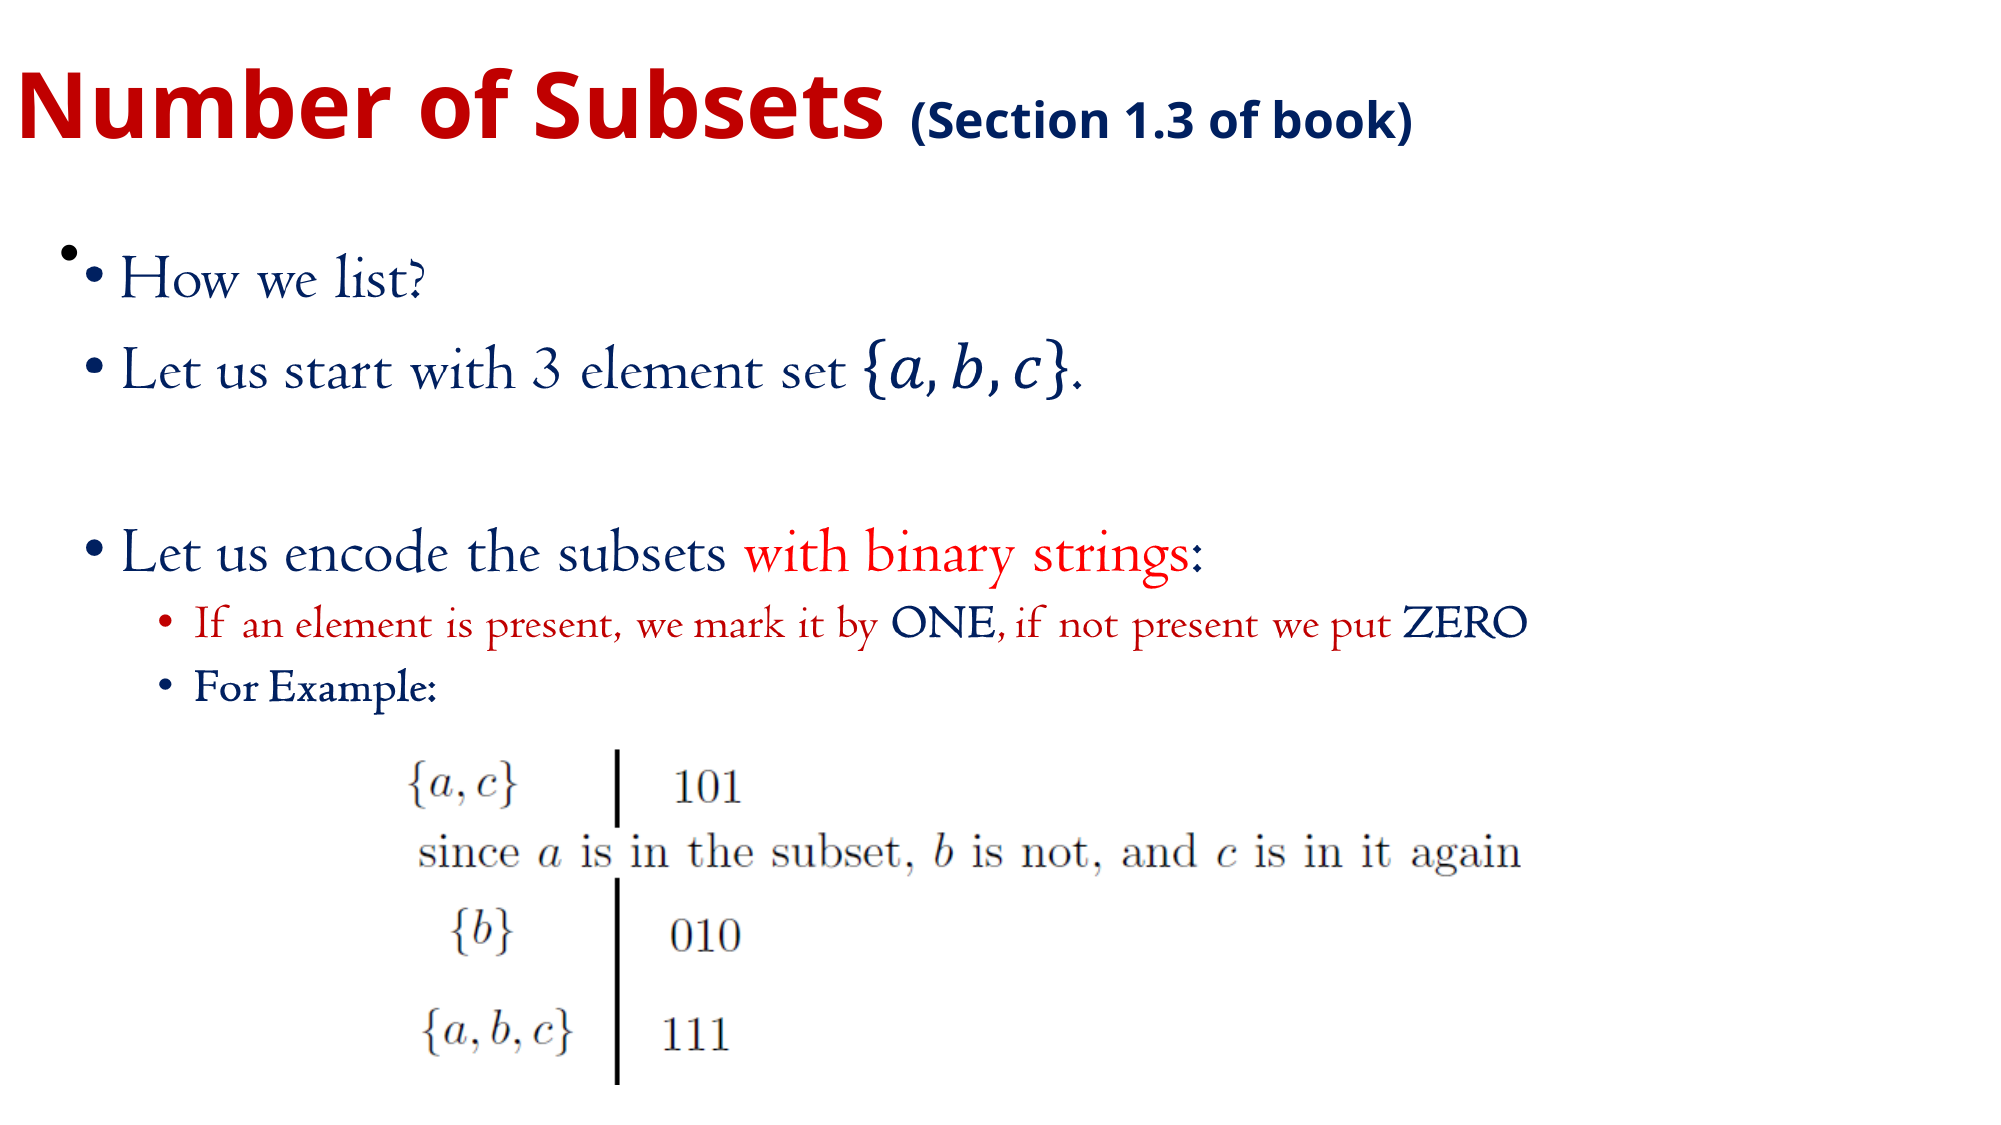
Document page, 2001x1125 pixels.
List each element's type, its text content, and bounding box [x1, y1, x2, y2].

picture [404, 745, 1535, 1085]
text_box [44, 217, 1895, 1125]
text_box Number of Subsets (Section 1.3 of book) [0, 0, 1725, 218]
